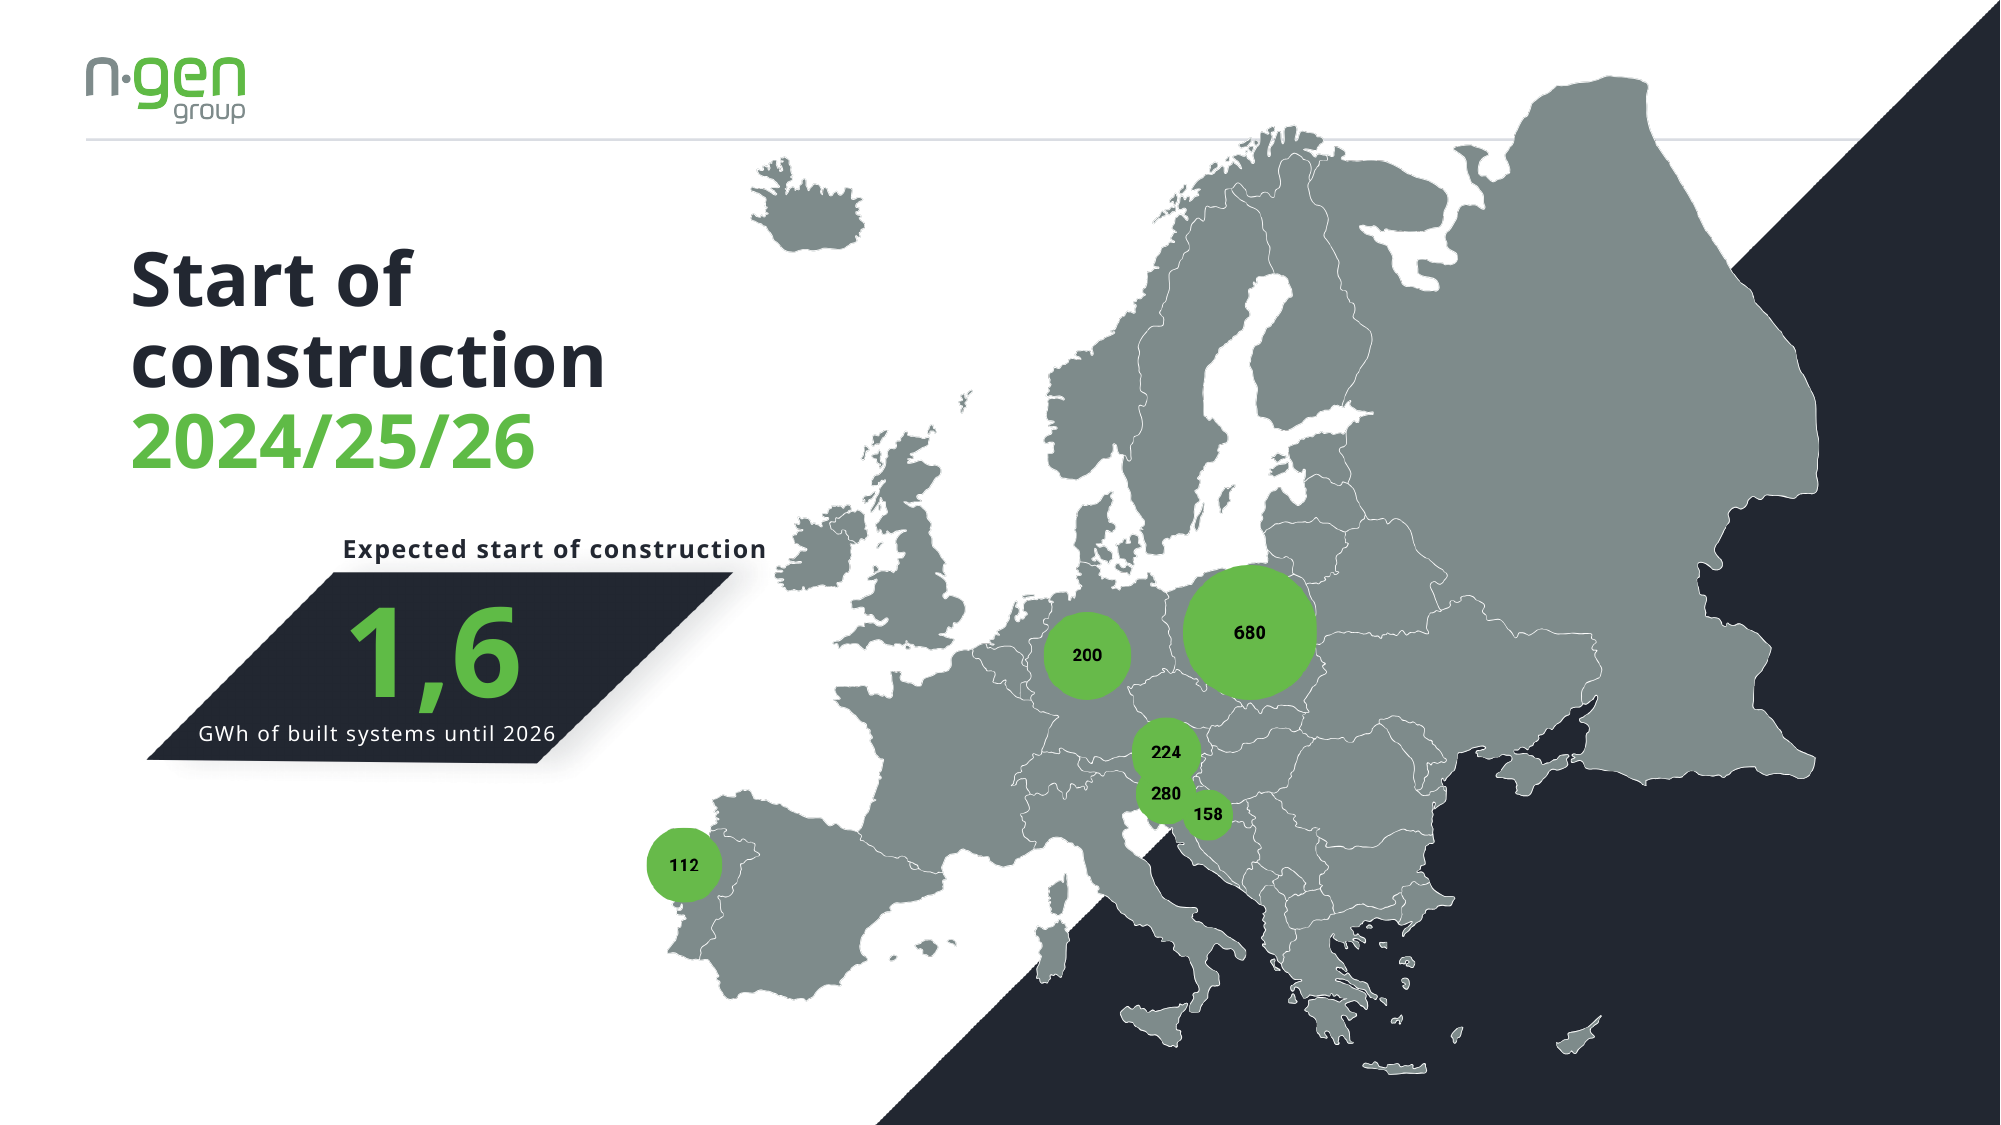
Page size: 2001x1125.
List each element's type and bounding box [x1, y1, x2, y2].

text_box [9, 214, 914, 1119]
picture [86, 57, 245, 124]
picture [86, 0, 2000, 1125]
